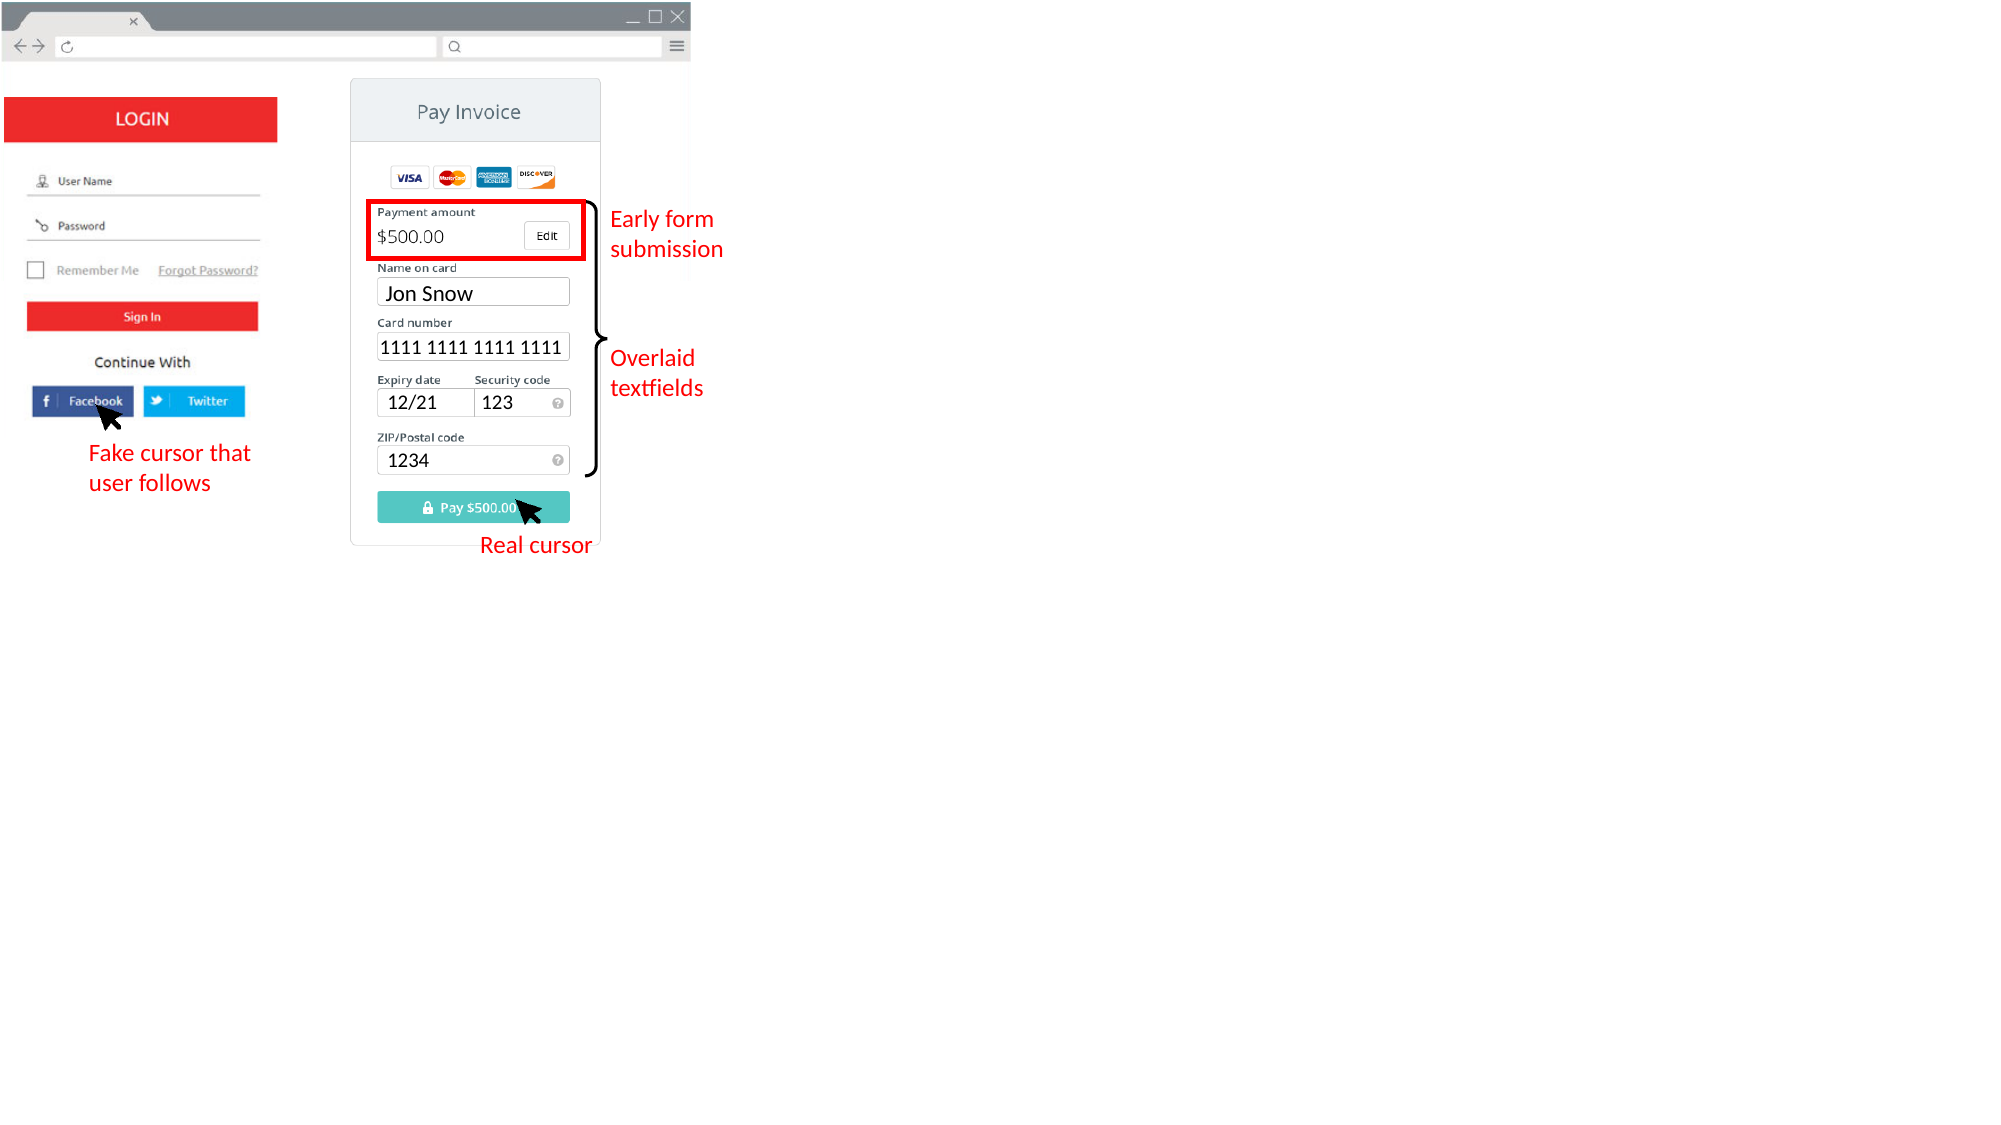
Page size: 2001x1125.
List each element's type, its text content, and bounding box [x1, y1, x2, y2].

text_box Fake cursor that user follows [74, 438, 278, 504]
picture [1, 2, 691, 438]
text_box Overlaid textfields [608, 334, 760, 409]
text_box Real cursor [465, 520, 630, 566]
picture [515, 499, 542, 525]
text_box Early form submission [691, 195, 760, 270]
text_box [347, 73, 608, 550]
